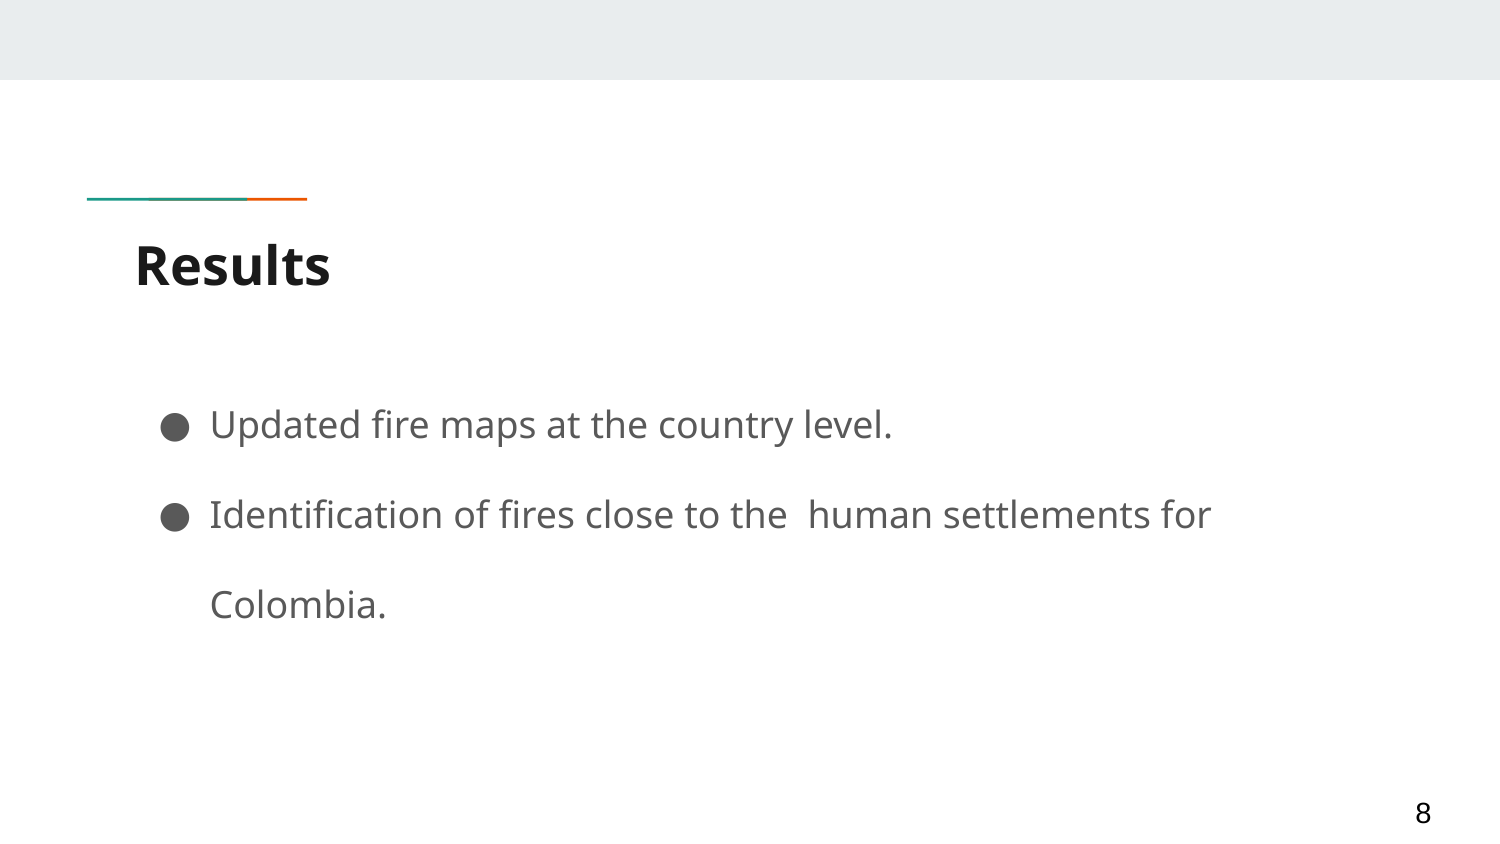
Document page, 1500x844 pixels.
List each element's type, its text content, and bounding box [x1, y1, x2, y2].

title Results [119, 216, 1381, 305]
list Updated fire maps at the country level. Identification of fires close to the human settlements for Colombia. [119, 341, 1295, 780]
slide_number 8 [1400, 779, 1491, 844]
